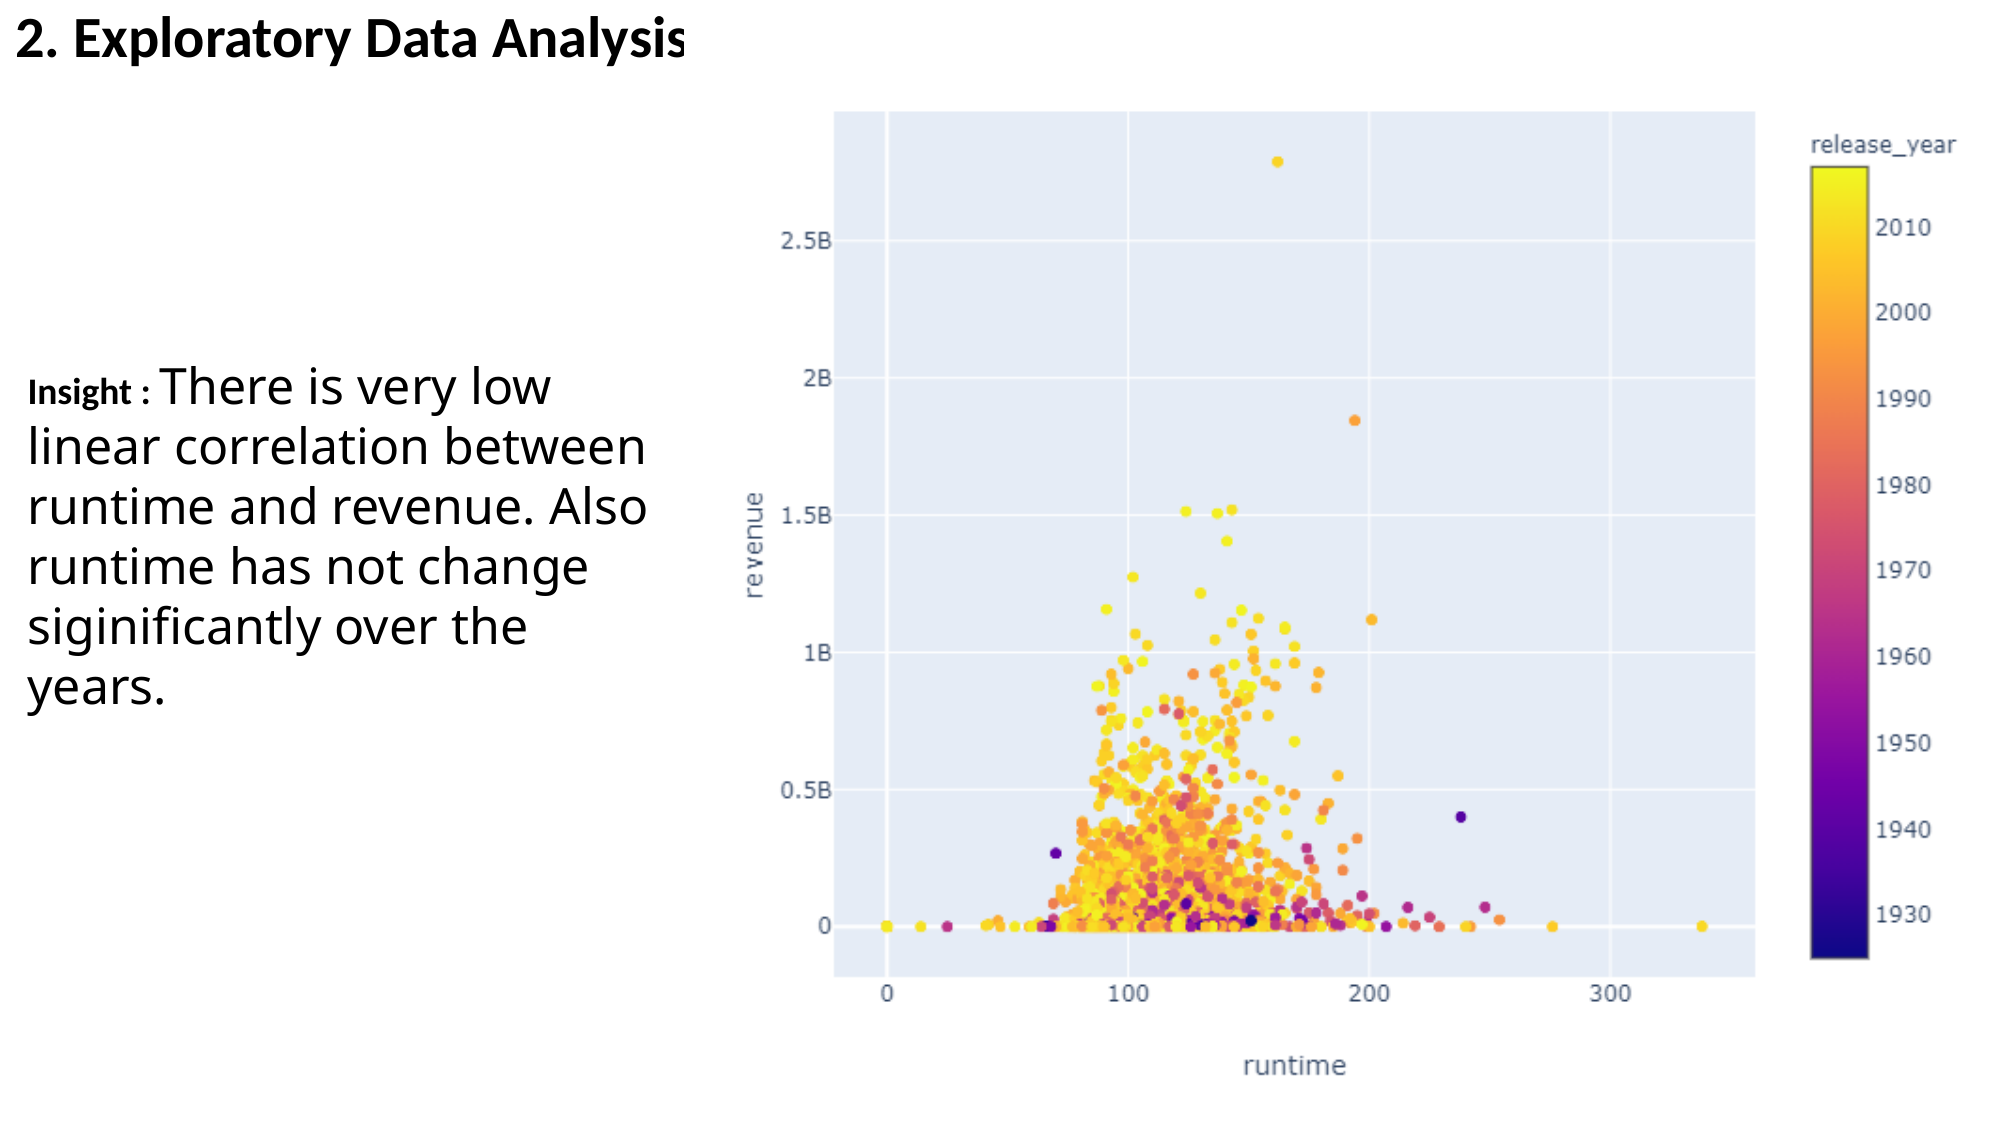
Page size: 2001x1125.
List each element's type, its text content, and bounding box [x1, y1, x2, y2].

list 2. Exploratory Data Analysis: [0, 0, 684, 1125]
text_box Insight : There is very low linear correlation between runtime and revenue. Also runtime has not change siginificantly over the years. [12, 347, 684, 722]
picture [684, 0, 2000, 1125]
